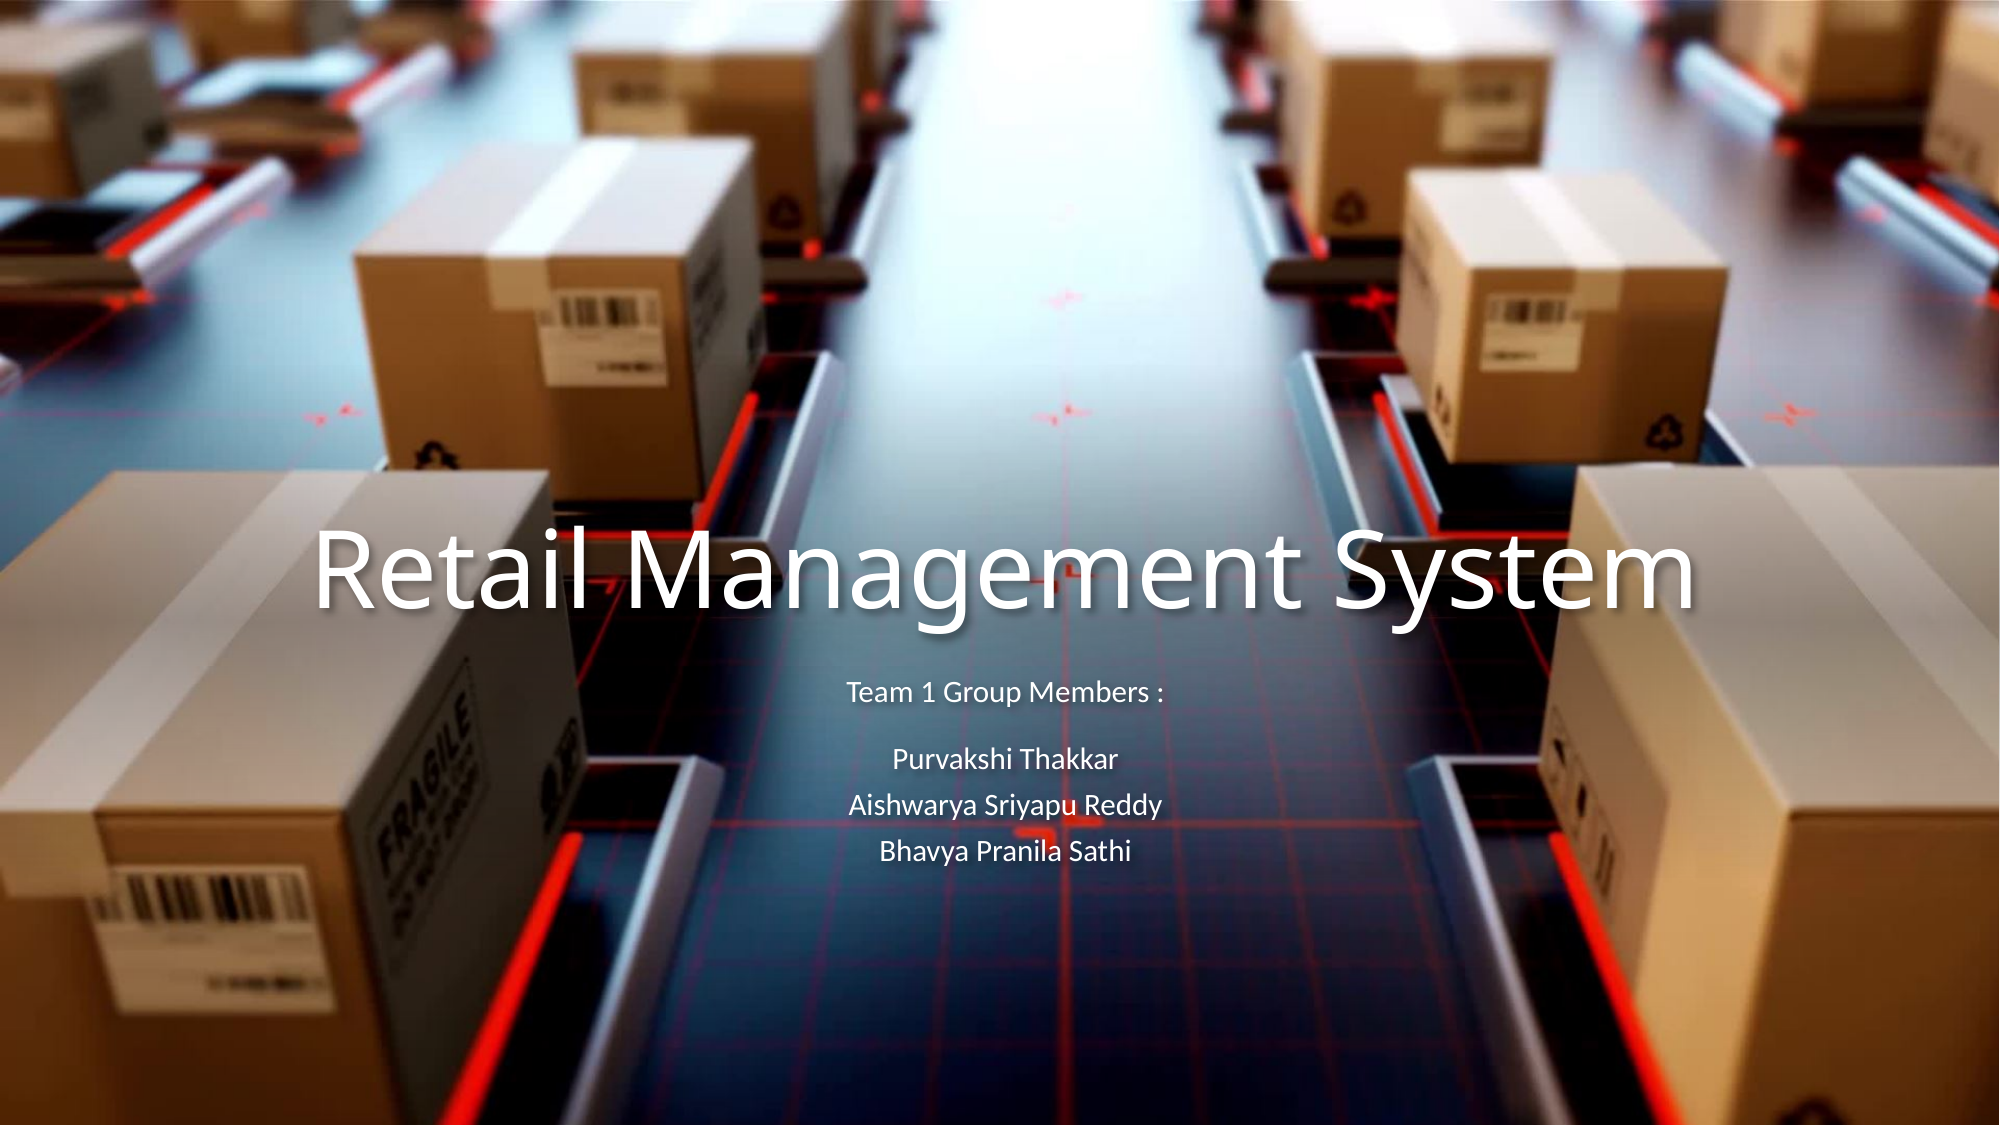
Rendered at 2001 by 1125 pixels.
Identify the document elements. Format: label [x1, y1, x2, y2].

text_box [0, 0, 2000, 1125]
